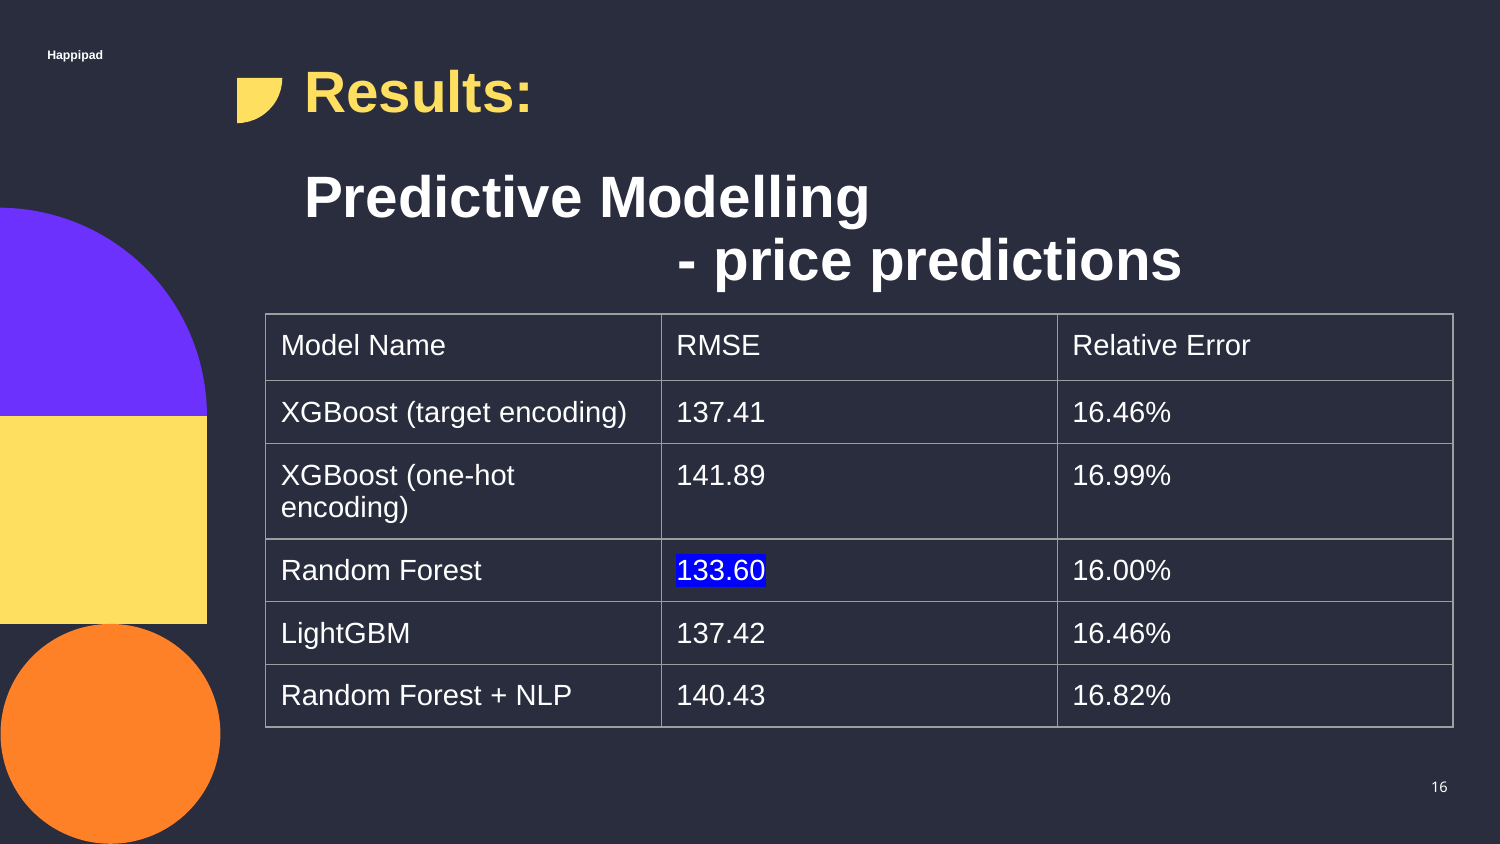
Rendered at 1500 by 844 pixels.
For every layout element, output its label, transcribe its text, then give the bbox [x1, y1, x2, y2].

table_cell 137.41 [662, 381, 1057, 443]
subtitle Happipad [47, 26, 395, 63]
table_cell XGBoost (one-hot encoding) [266, 444, 661, 538]
text_box [237, 77, 283, 124]
table_cell LightGBM [266, 602, 661, 664]
table_cell XGBoost (target encoding) [266, 381, 661, 443]
table_cell 140.43 [662, 665, 1057, 726]
table_header Relative Error [1058, 315, 1452, 380]
table_cell 16.00% [1058, 540, 1452, 601]
table_cell 16.46% [1058, 381, 1452, 443]
table_header RMSE [662, 315, 1057, 380]
table_cell 16.99% [1058, 444, 1452, 538]
table_cell Random Forest + NLP [266, 665, 661, 726]
table_cell 133.60 [662, 540, 1057, 601]
title Predictive Modelling - price predictions [304, 167, 1227, 301]
table_cell 141.89 [662, 444, 1057, 538]
table_header Model Name [266, 315, 661, 380]
table_cell Random Forest [266, 540, 661, 601]
table_cell 137.42 [662, 602, 1057, 664]
table_cell 16.46% [1058, 602, 1452, 664]
title Results: [304, 62, 1227, 167]
table_cell 16.82% [1058, 665, 1452, 726]
